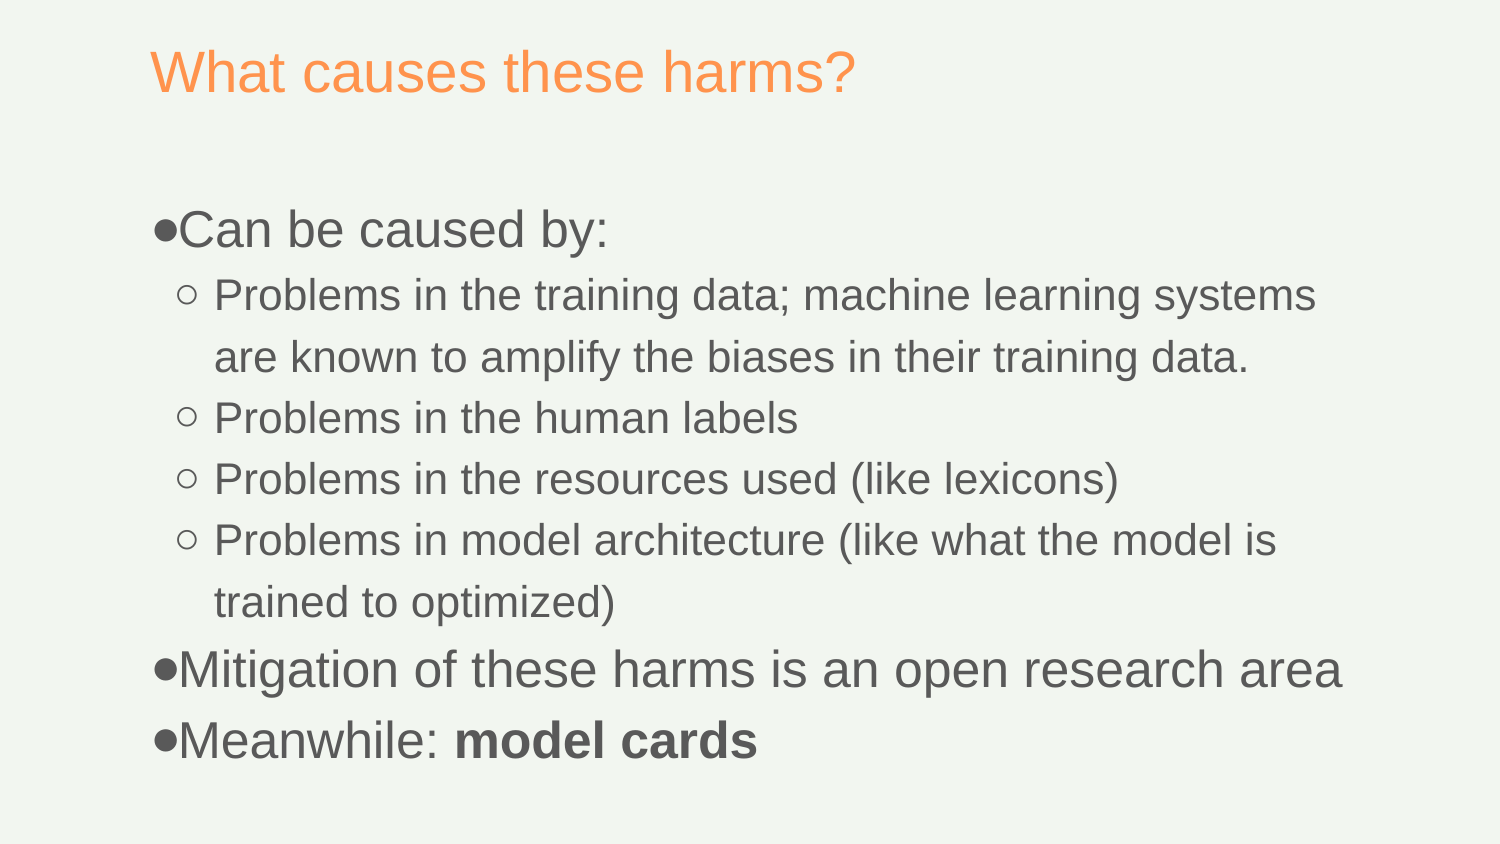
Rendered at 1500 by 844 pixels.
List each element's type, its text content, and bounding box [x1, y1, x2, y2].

list Can be caused by: Problems in the training data; machine learning systems are known to amplify the biases in their training data. Problems in the human labels Problems in the resources used (like lexicons) Problems in model architecture (like what the model is trained to optimized) Mitigation of these harms is an open research area Meanwhile: model cards [135, 171, 1373, 810]
title What causes these harms? [135, 19, 1373, 132]
